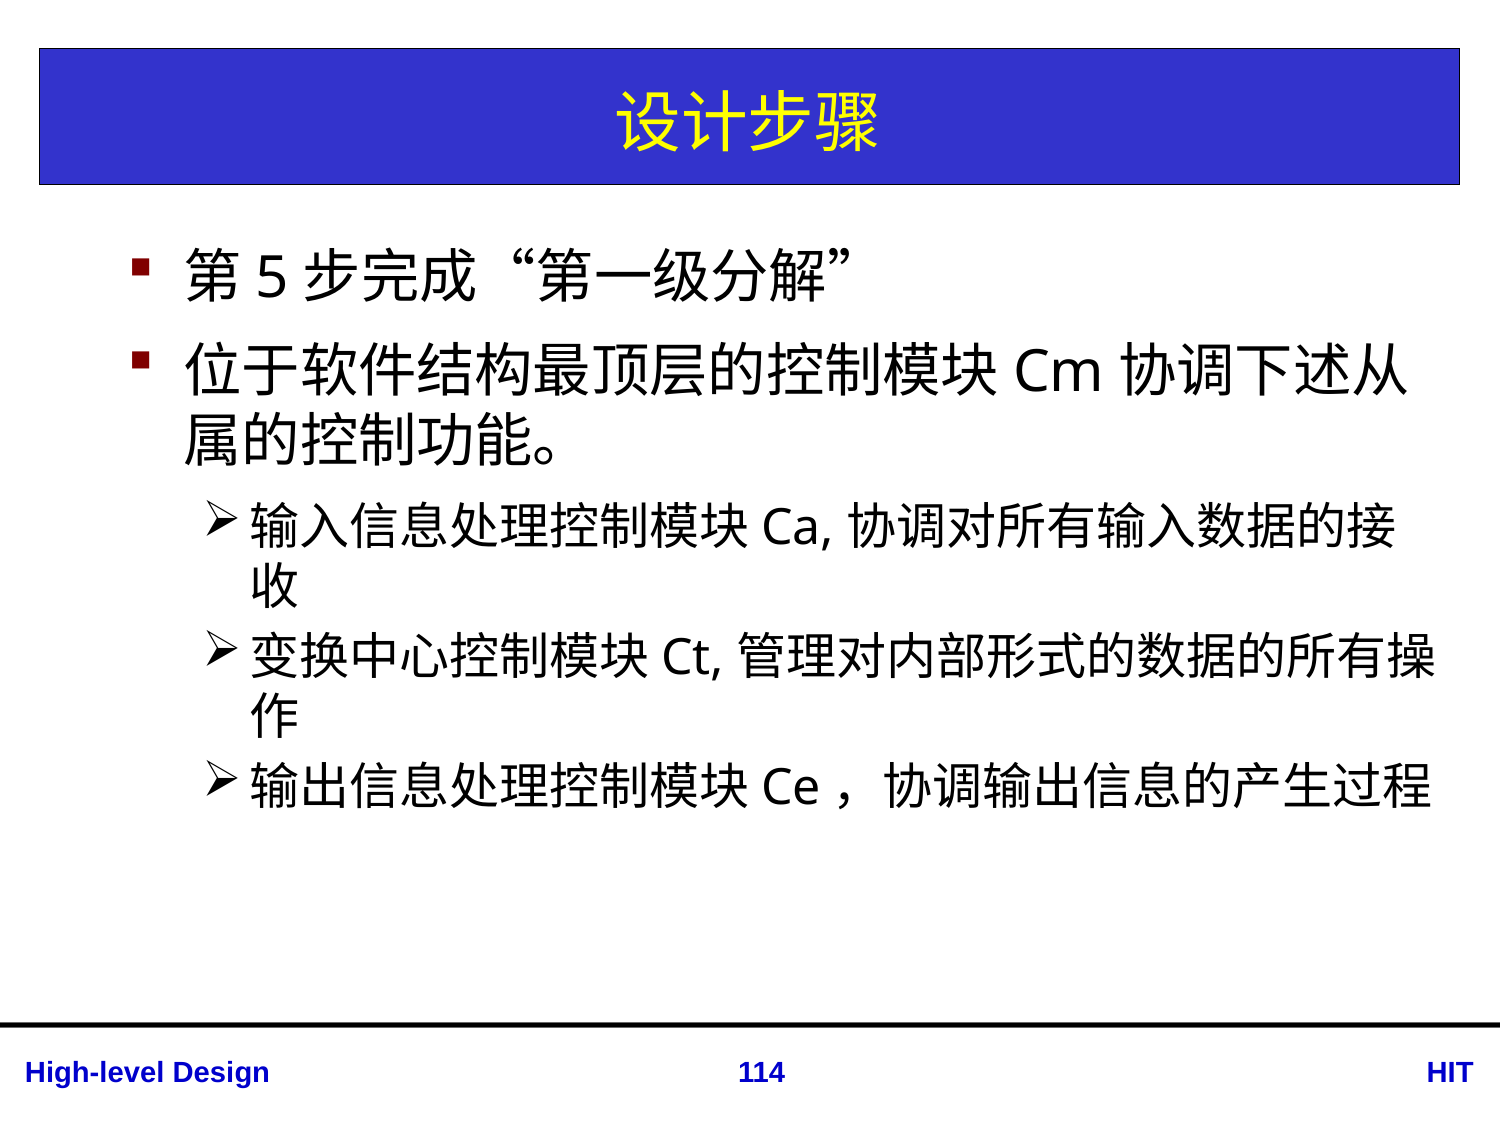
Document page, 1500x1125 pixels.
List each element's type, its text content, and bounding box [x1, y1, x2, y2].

title 设计步骤 [38, 54, 1457, 185]
list 第5步完成“第一级分解” 位于软件结构最顶层的控制模块Cm协调下述从属的控制功能。 输入信息处理控制模块Ca,协调对所有输入数据的接收 变换中心控制模块Ct,管理对内部形式的数据的所有操作 输出信息处理控制模块Ce，协调输出信息的产生过程 [111, 231, 1457, 941]
